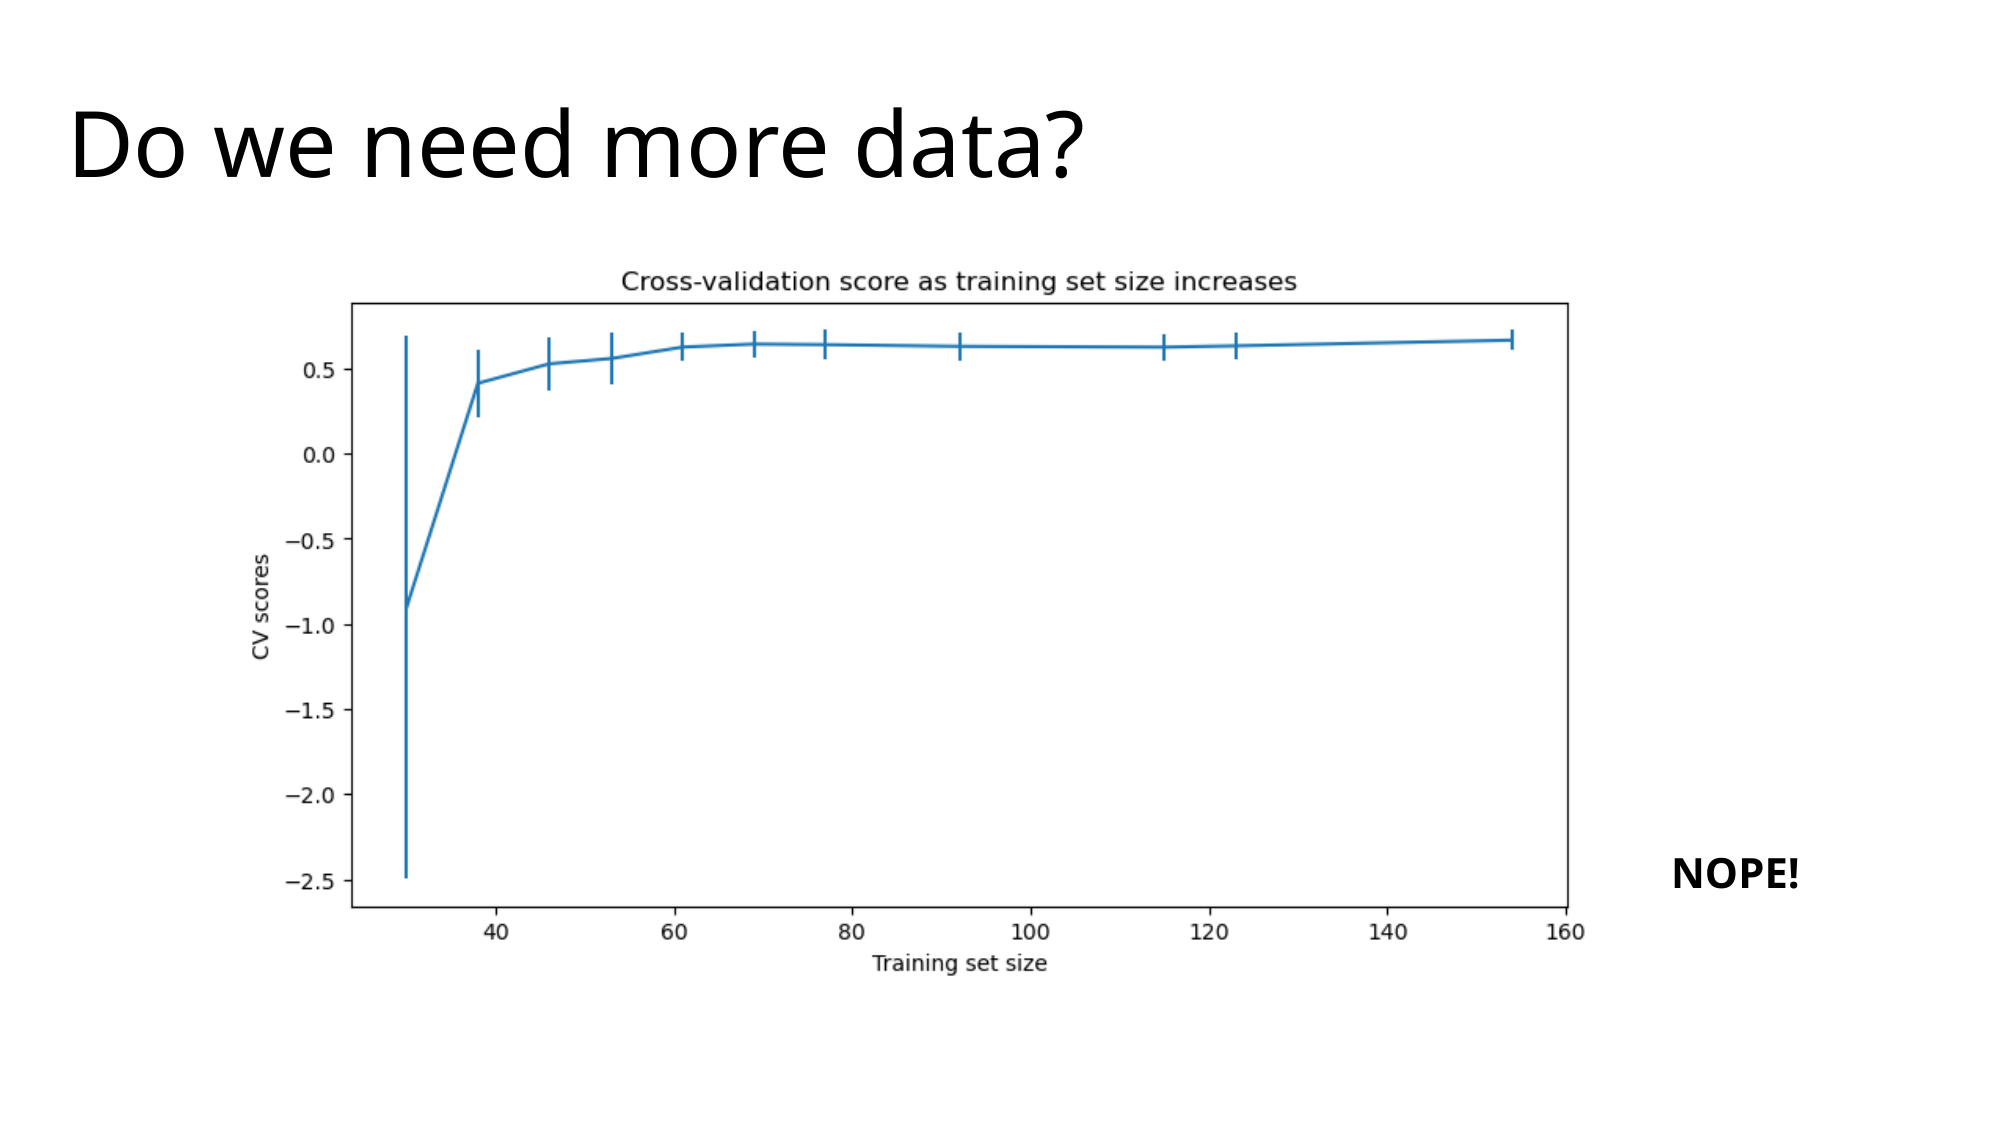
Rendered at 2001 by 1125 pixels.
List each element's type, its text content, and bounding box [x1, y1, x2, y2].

picture [236, 256, 1602, 991]
title Do we need more data? [52, 39, 1778, 257]
text_box NOPE! [1656, 839, 1882, 905]
